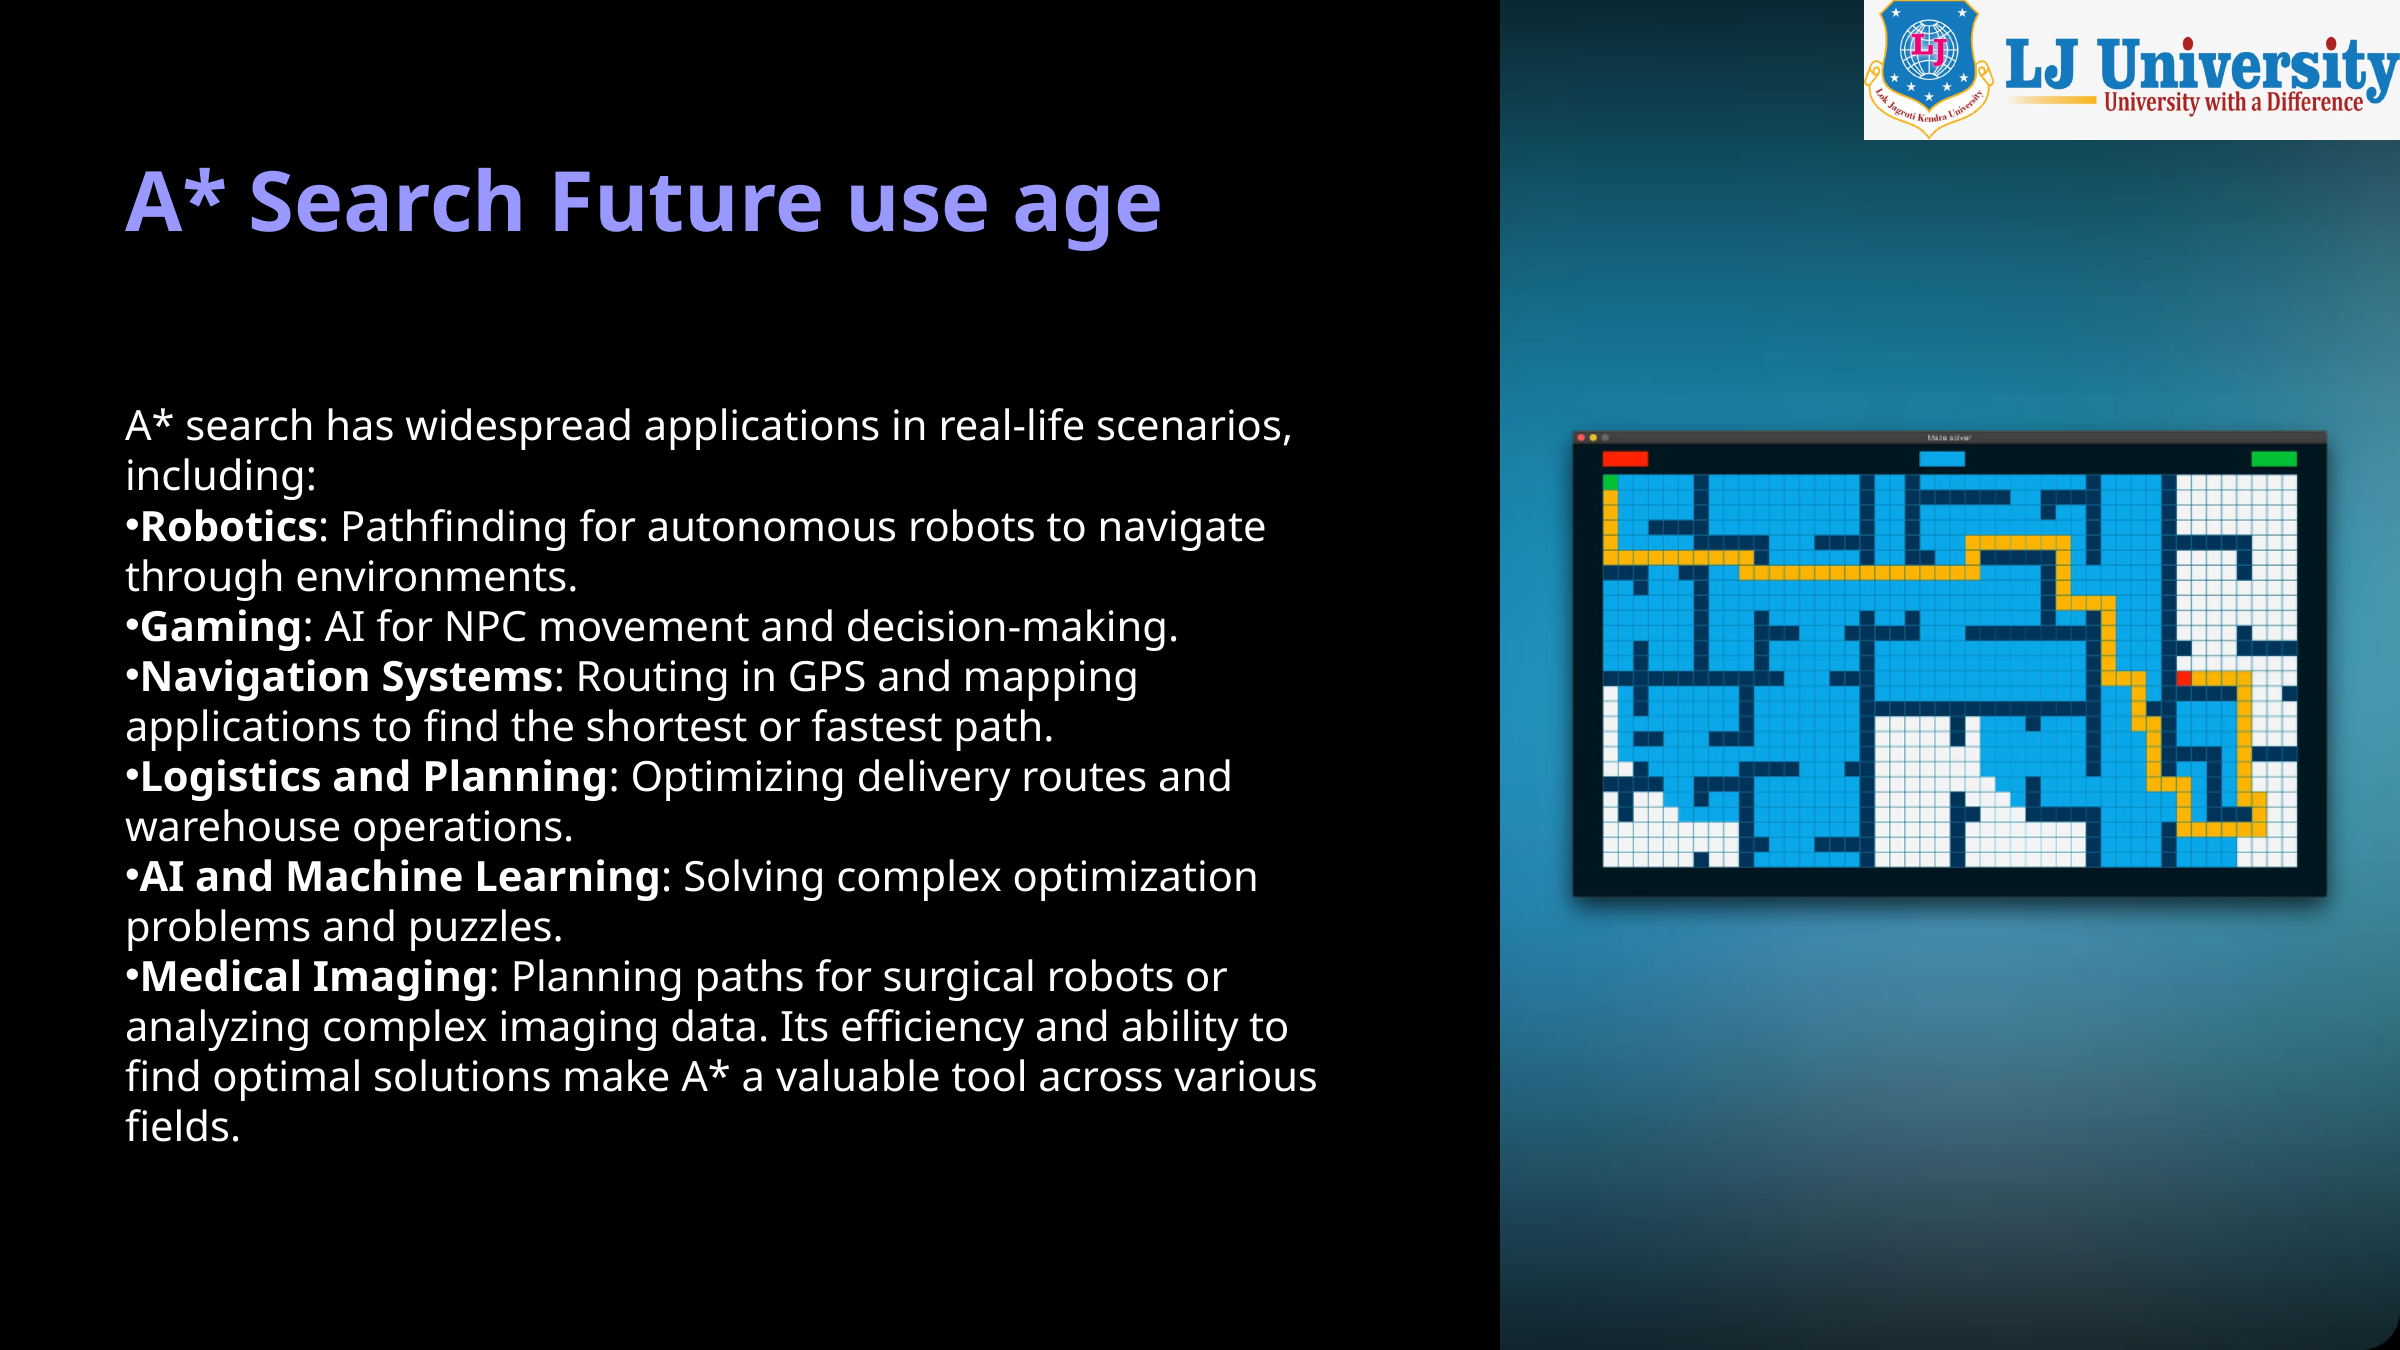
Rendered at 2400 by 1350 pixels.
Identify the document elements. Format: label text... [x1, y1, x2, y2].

text_box A* search has widespread applications in real-life scenarios, including: Robotics: Pathfinding for autonomous robots to navigate through environments. Gaming: AI for NPC movement and decision-making. Navigation Systems: Routing in GPS and mapping applications to find the shortest or fastest path. Logistics and Planning: Optimizing delivery routes and warehouse operations. AI and Machine Learning: Solving complex optimization problems and puzzles. Medical Imaging: Planning paths for surgical robots or analyzing complex imaging data. Its efficiency and ability to find optimal solutions make A* a valuable tool across various fields. [110, 391, 1390, 1193]
picture [1499, 0, 2400, 1350]
text_box A* Search Future use age [110, 137, 1390, 345]
